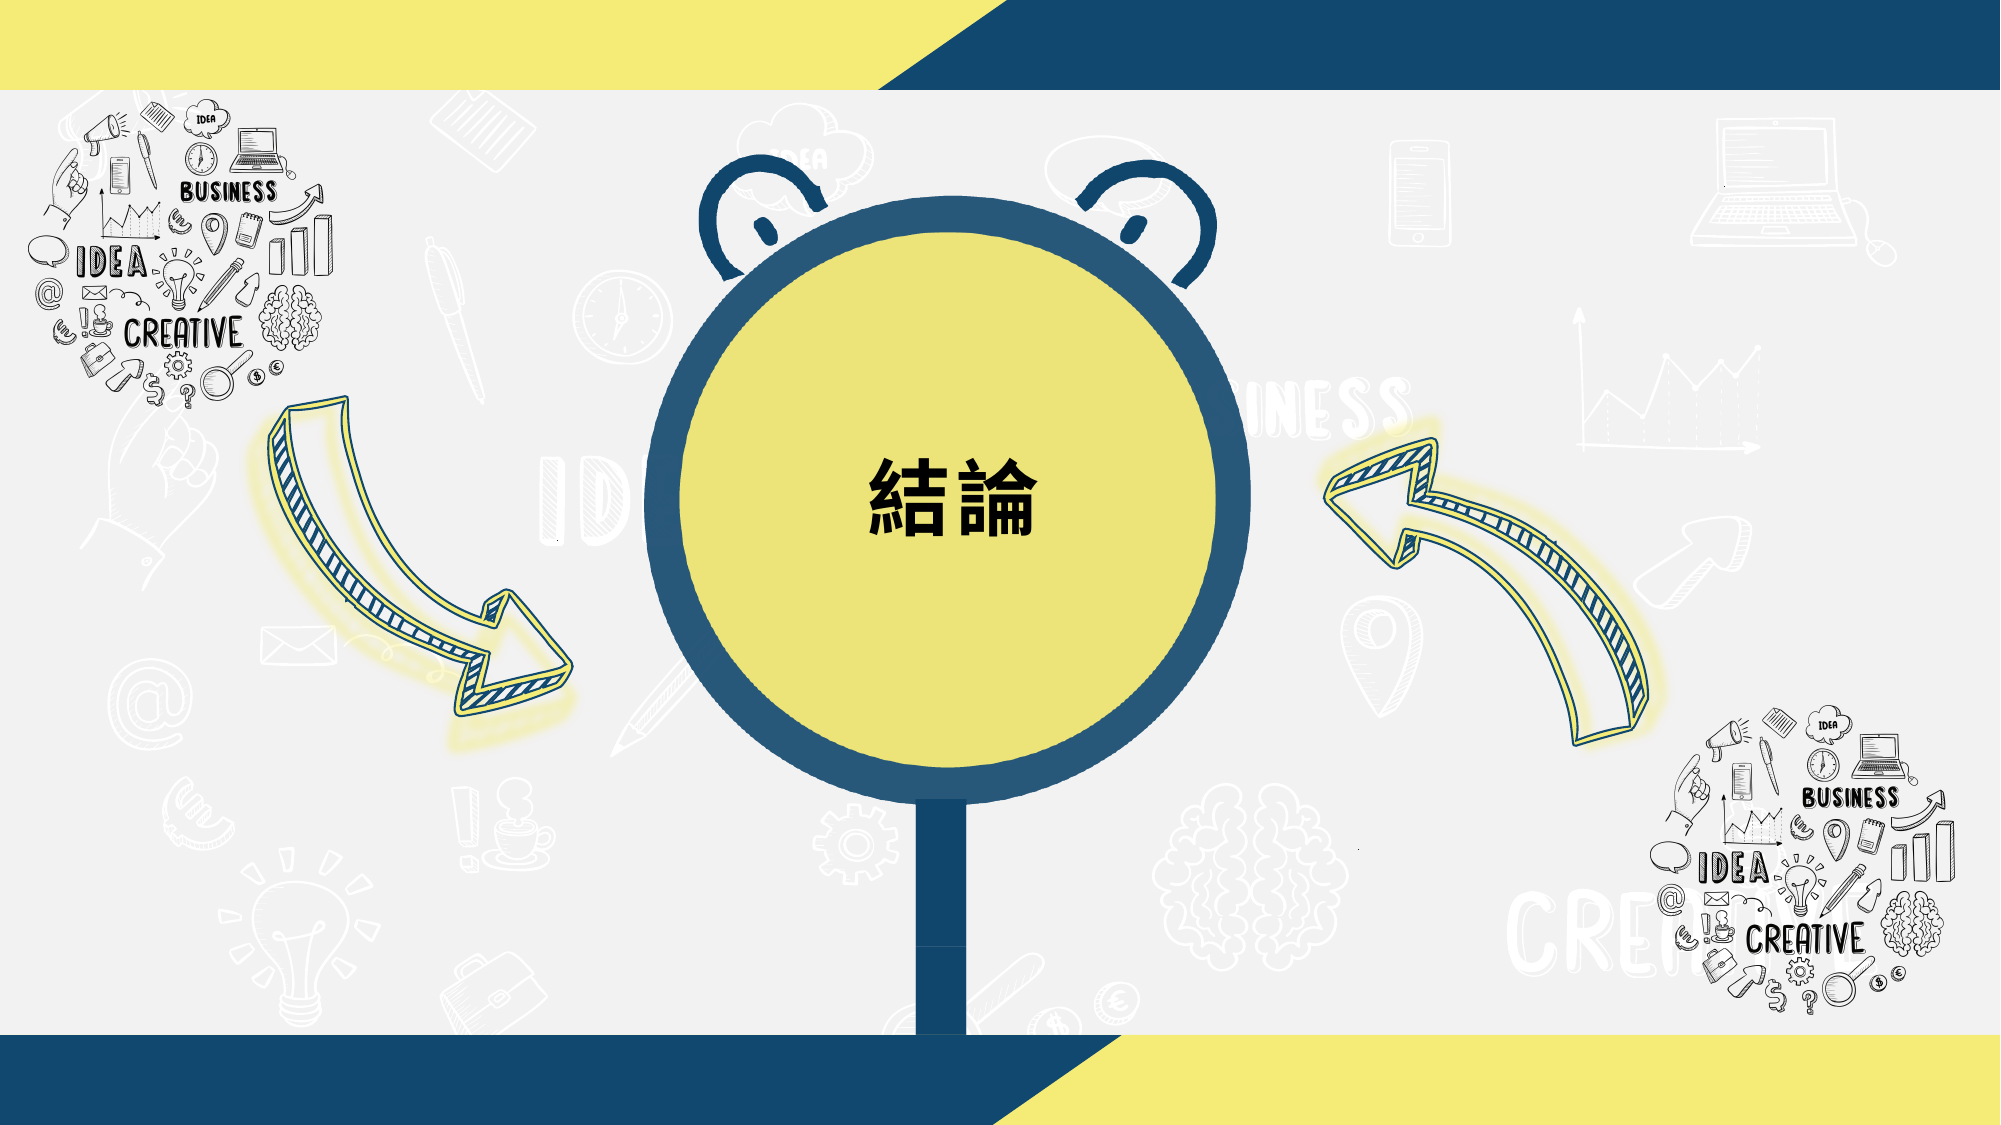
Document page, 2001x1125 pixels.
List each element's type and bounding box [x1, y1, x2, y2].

picture [28, 99, 333, 409]
picture [1650, 705, 1955, 1015]
text_box [0, 0, 2000, 90]
text_box [1322, 437, 1650, 747]
text_box [267, 395, 574, 718]
picture [643, 154, 1251, 1034]
text_box [0, 1034, 2000, 1125]
